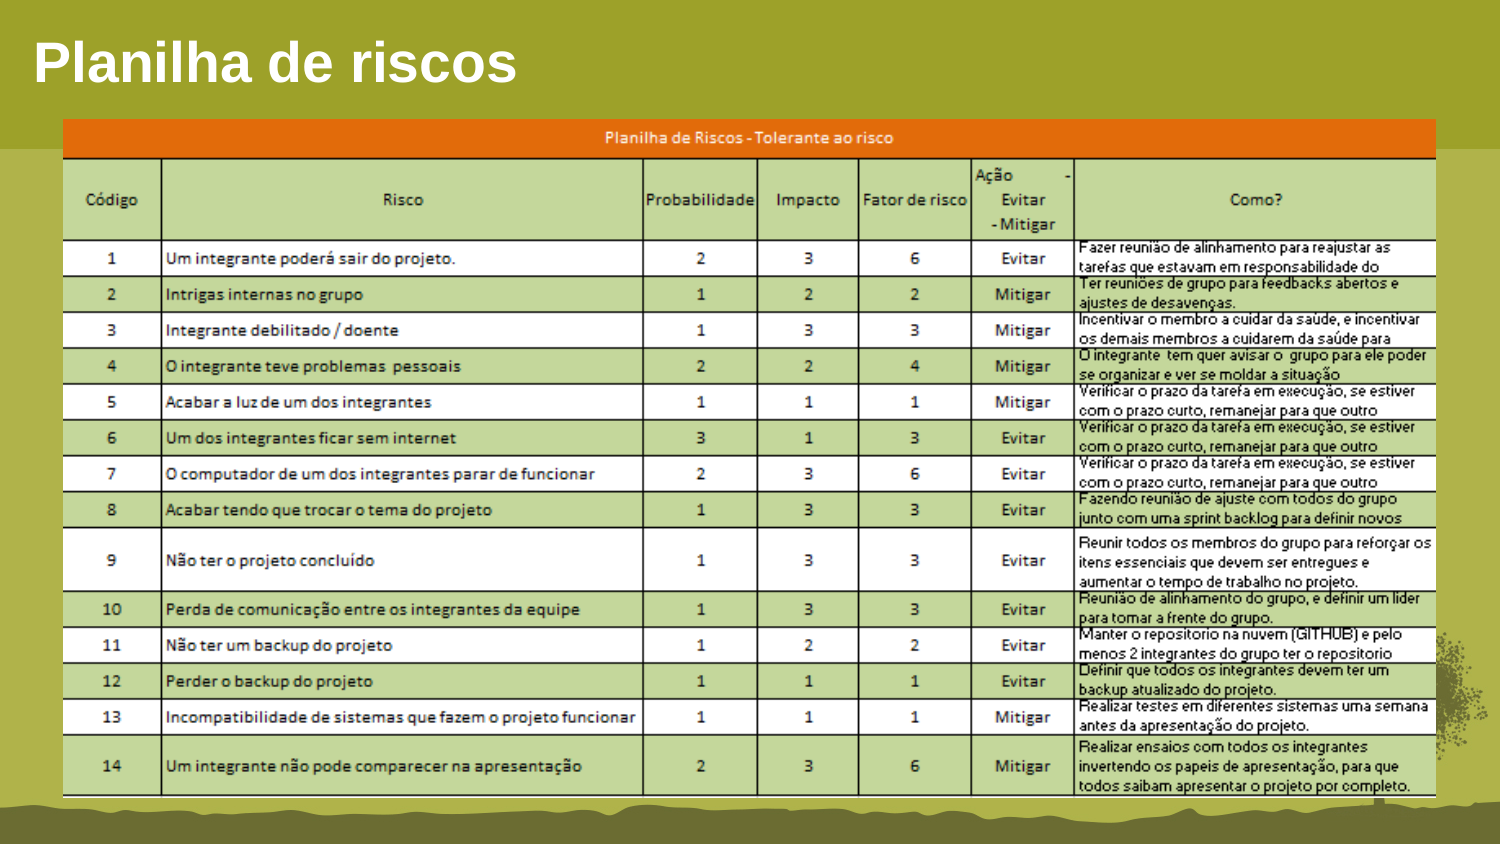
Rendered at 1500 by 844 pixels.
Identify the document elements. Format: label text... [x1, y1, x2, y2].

picture [0, 0, 1500, 844]
title Planilha de riscos [18, 0, 620, 120]
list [63, 119, 1437, 799]
